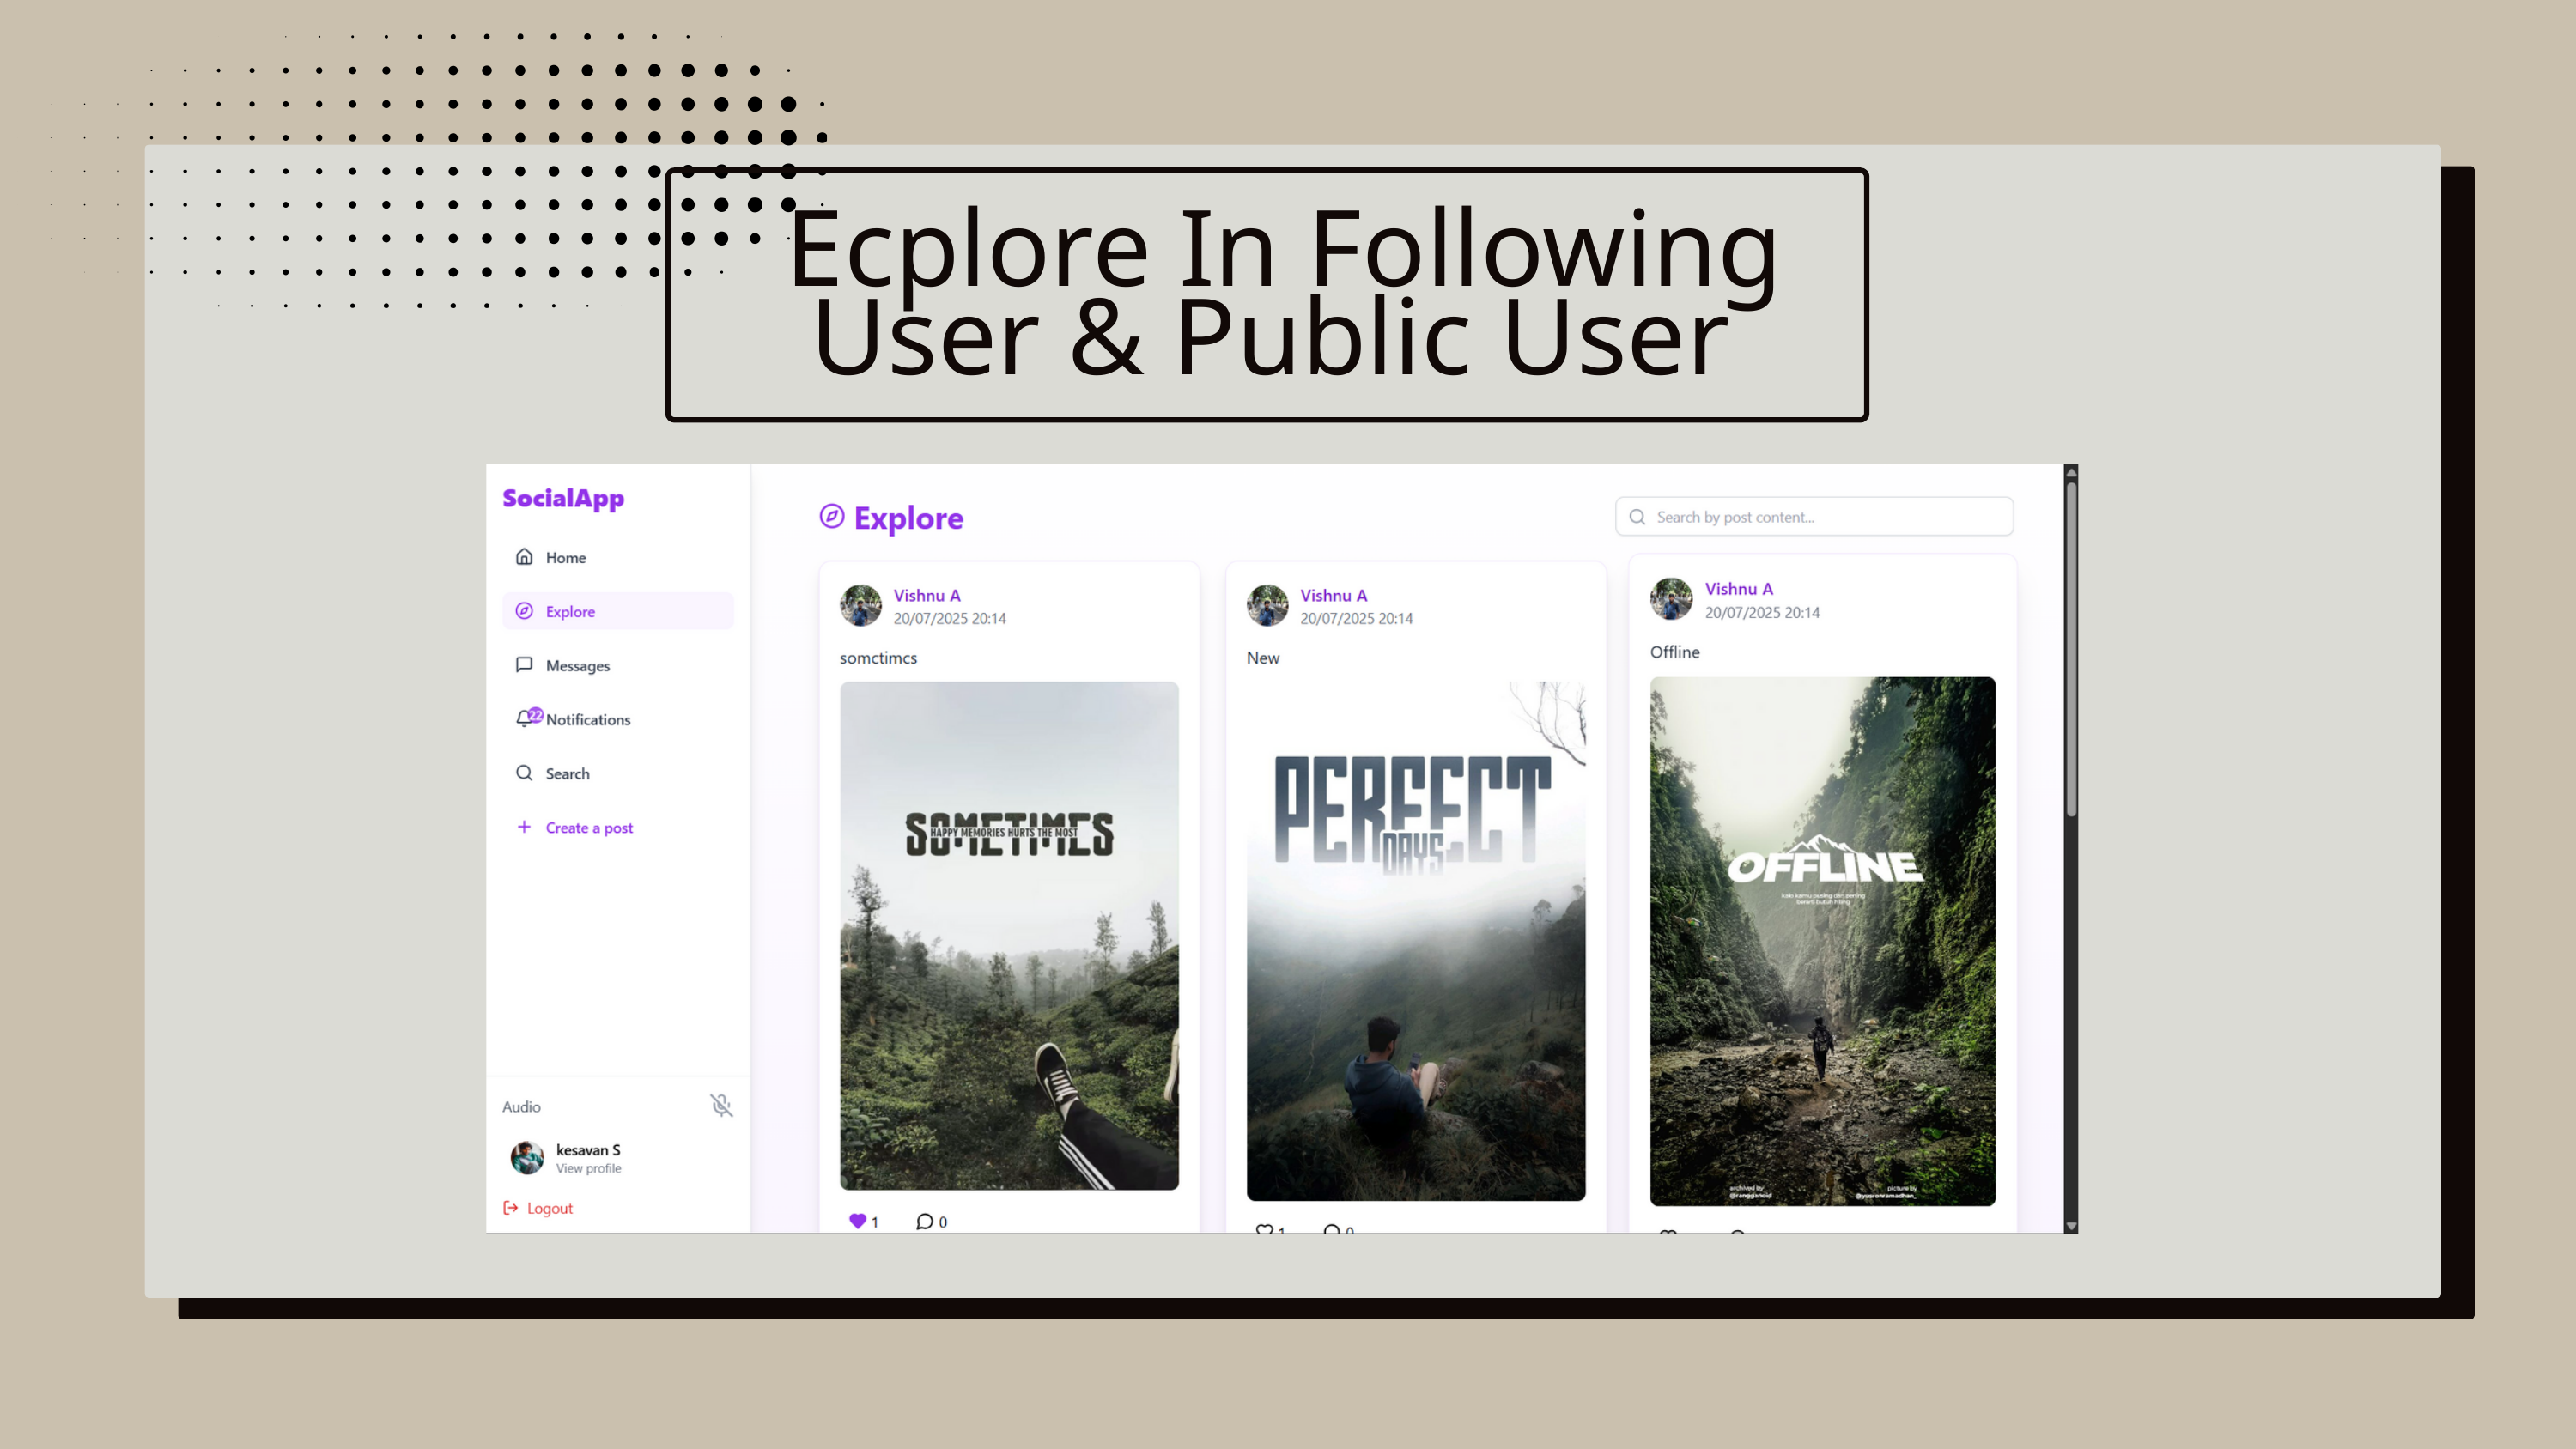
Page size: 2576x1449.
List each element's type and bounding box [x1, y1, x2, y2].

text_box [144, 144, 2442, 1298]
text_box [178, 166, 2475, 1319]
text_box [17, 33, 828, 308]
text_box [667, 170, 1868, 421]
